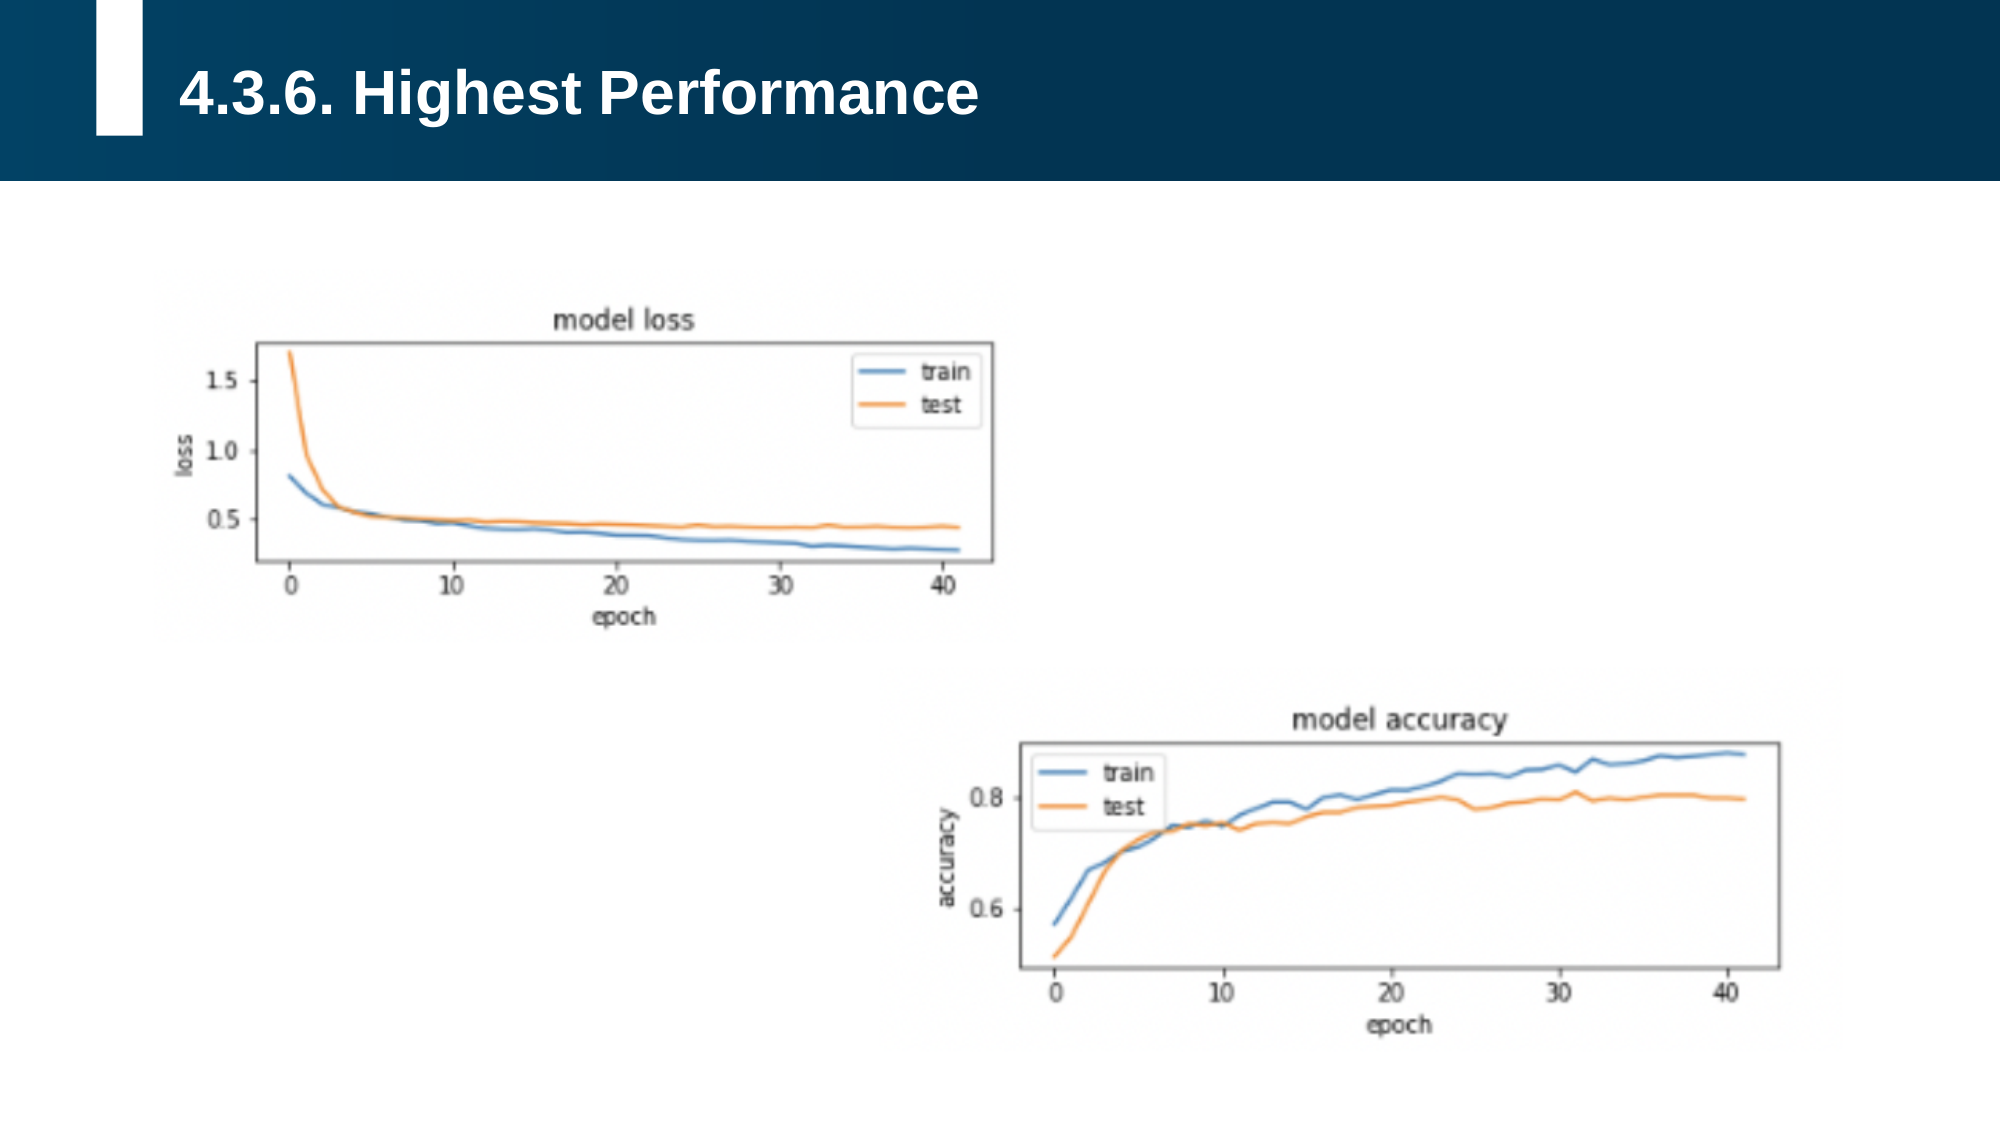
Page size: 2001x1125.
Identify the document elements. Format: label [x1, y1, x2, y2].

text_box [0, 0, 2000, 181]
picture [879, 666, 1843, 1052]
picture [152, 269, 1020, 643]
